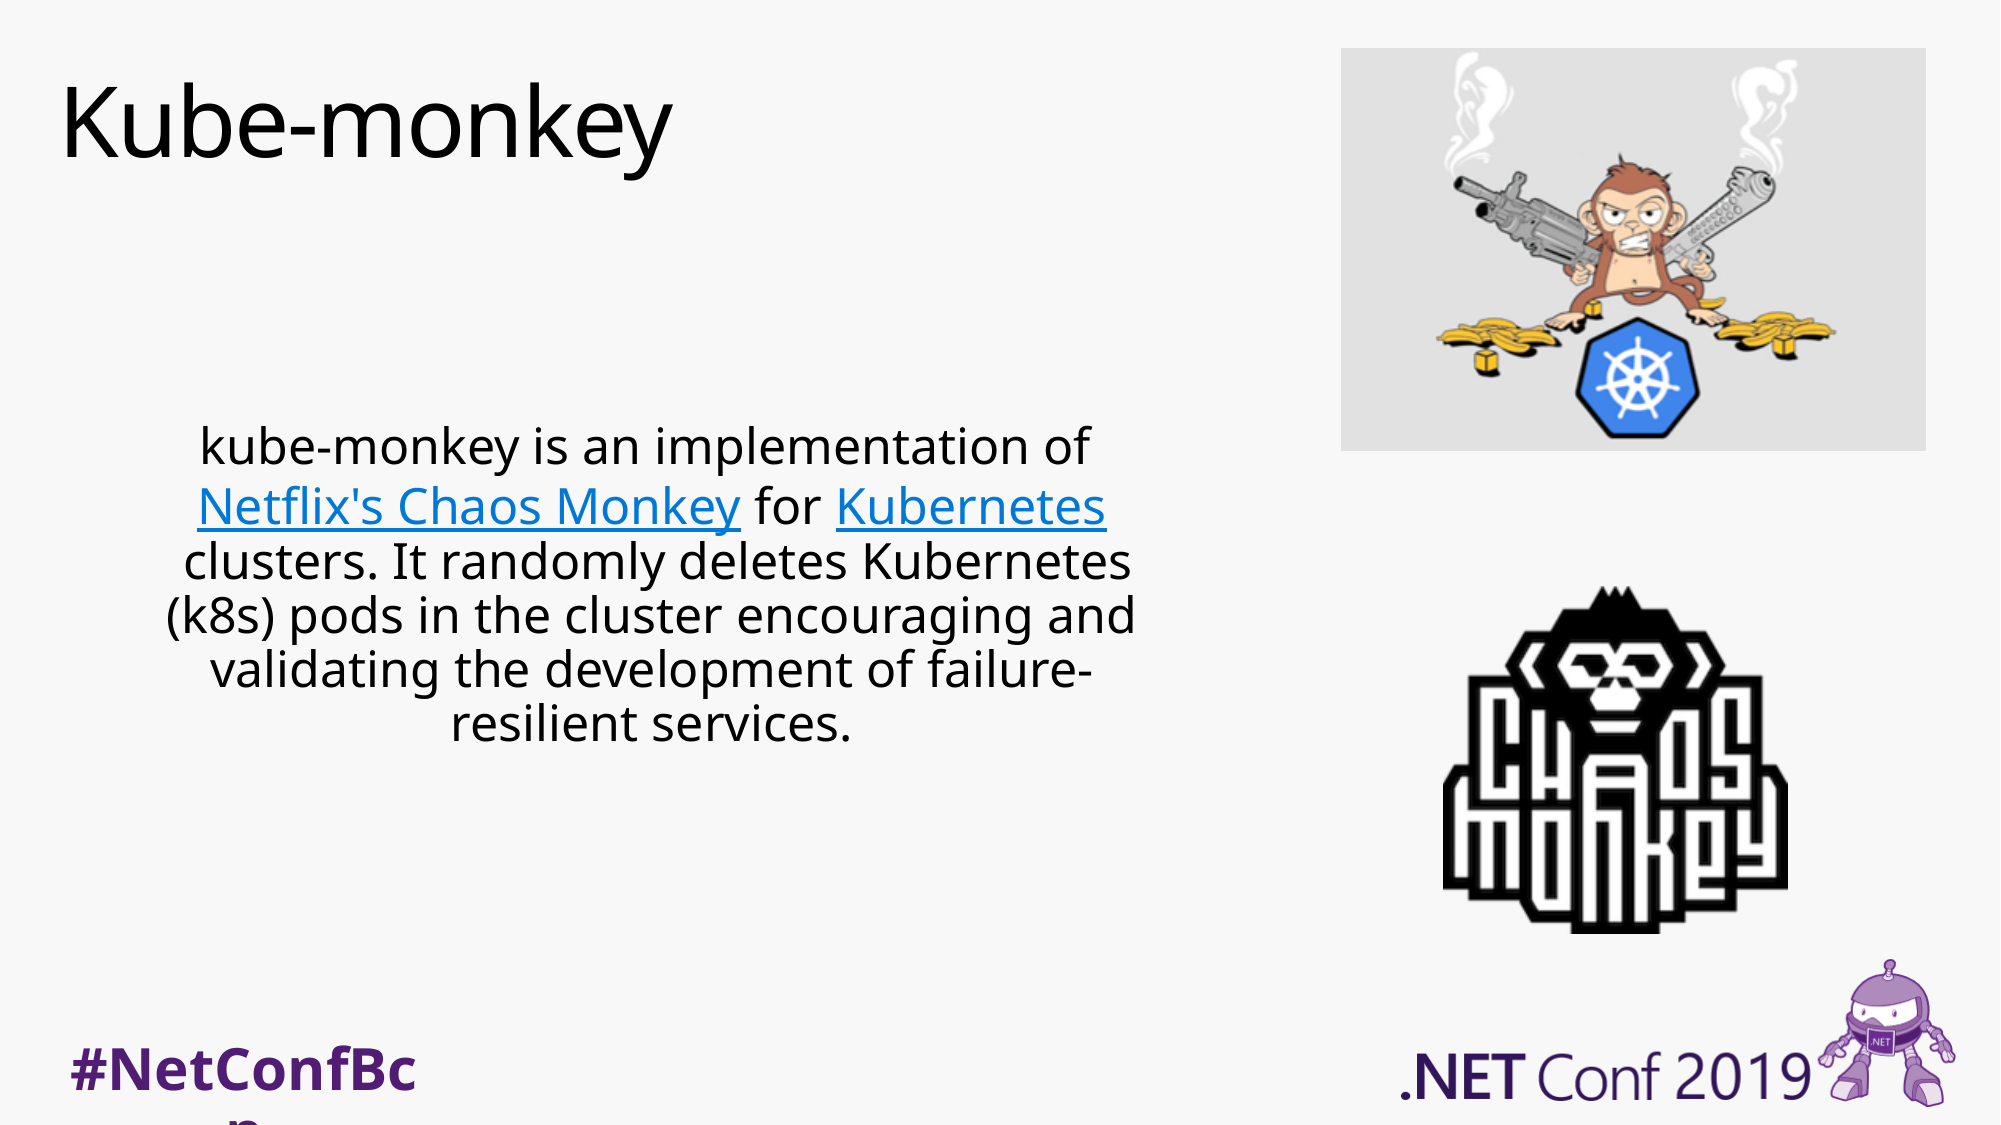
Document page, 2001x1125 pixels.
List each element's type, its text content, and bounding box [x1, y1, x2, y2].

title Kube-monkey [38, 63, 1265, 281]
list kube-monkey is an implementation of Netflix's Chaos Monkey for Kubernetes clusters. It randomly deletes Kubernetes (k8s) pods in the cluster encouraging and validating the development of failure-resilient services. [121, 303, 1183, 870]
picture [1401, 959, 1956, 1107]
picture [1443, 586, 1788, 934]
picture [1340, 48, 1926, 451]
